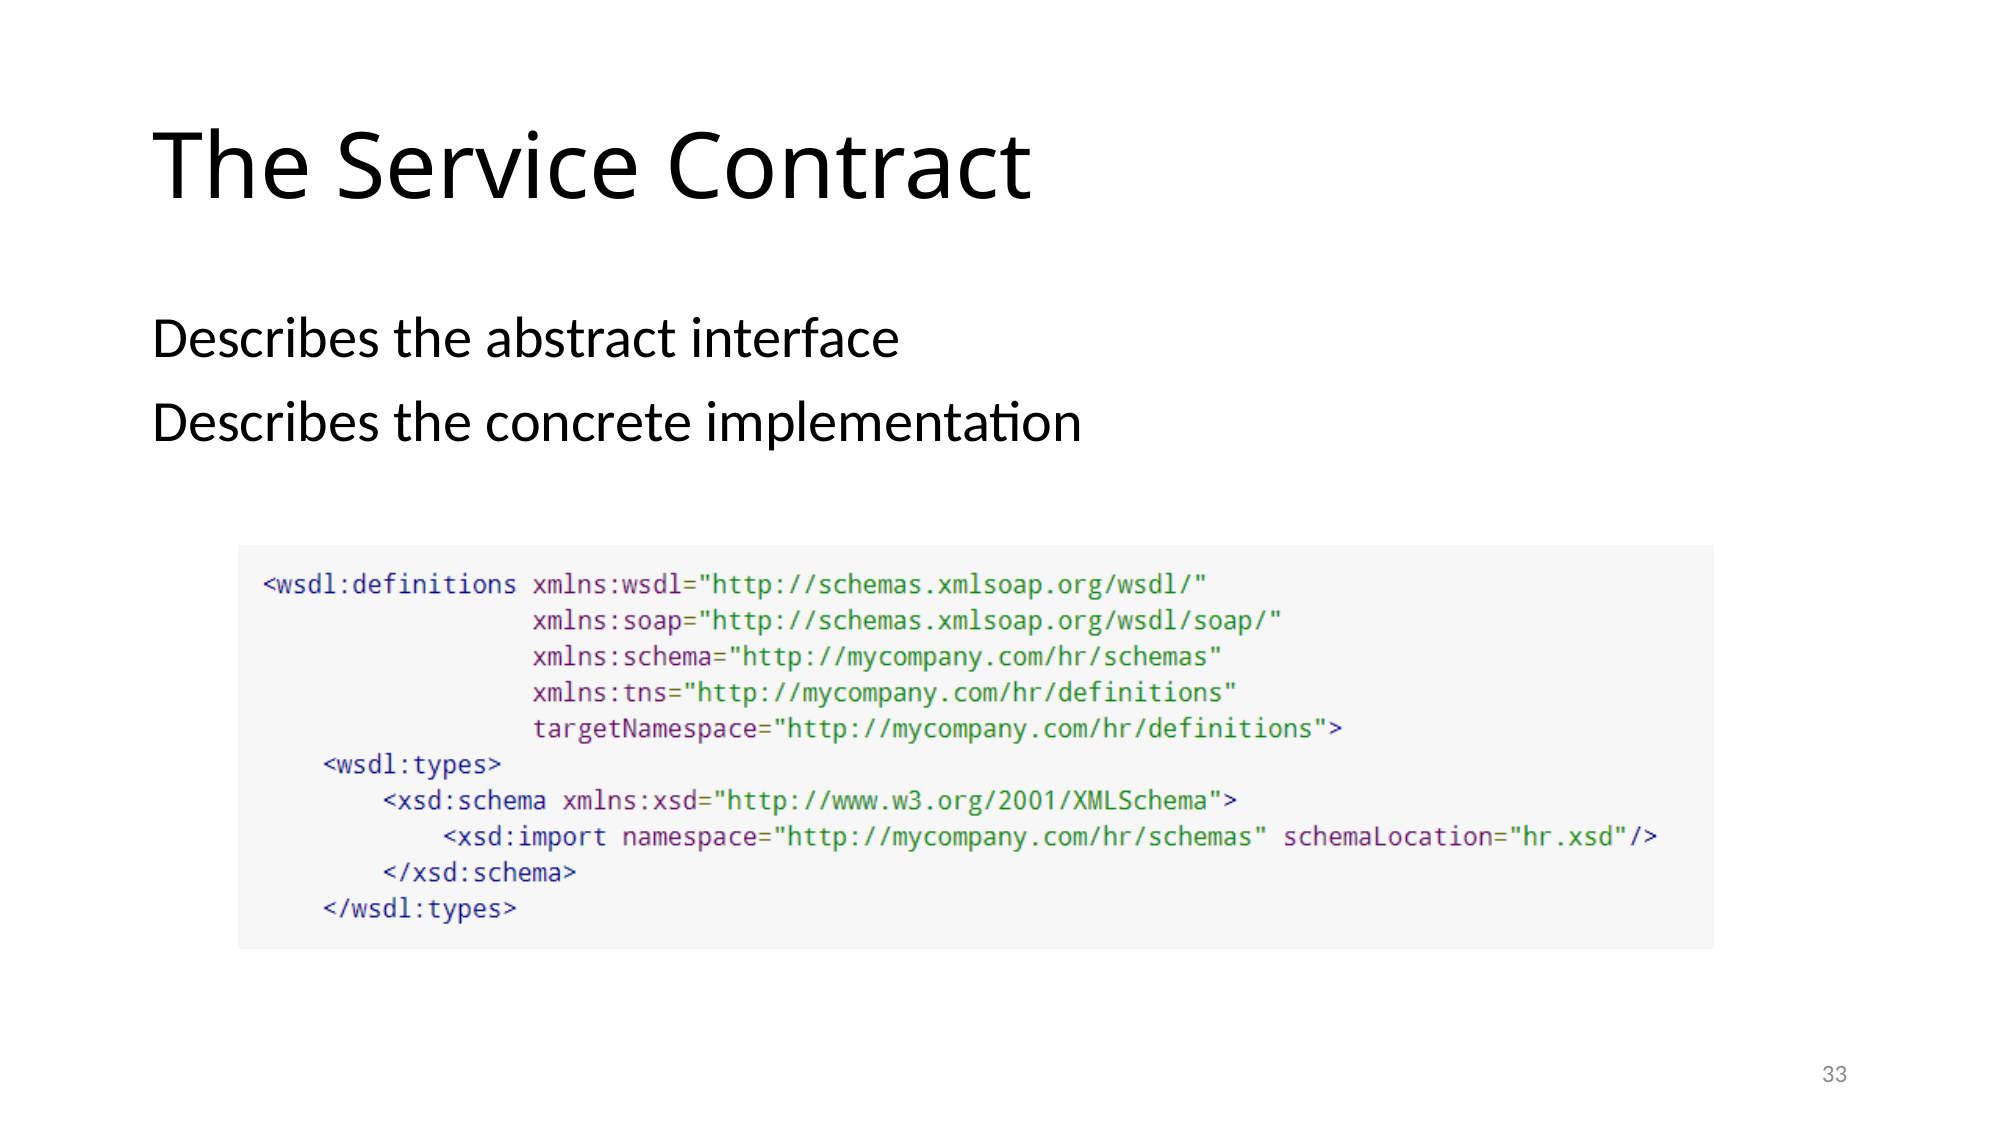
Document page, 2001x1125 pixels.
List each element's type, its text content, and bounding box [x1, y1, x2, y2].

picture [238, 545, 1714, 949]
title The Service Contract [137, 59, 1863, 278]
list Describes the abstract interface Describes the concrete implementation [137, 299, 1863, 1014]
slide_number 33 [1412, 1042, 1863, 1103]
